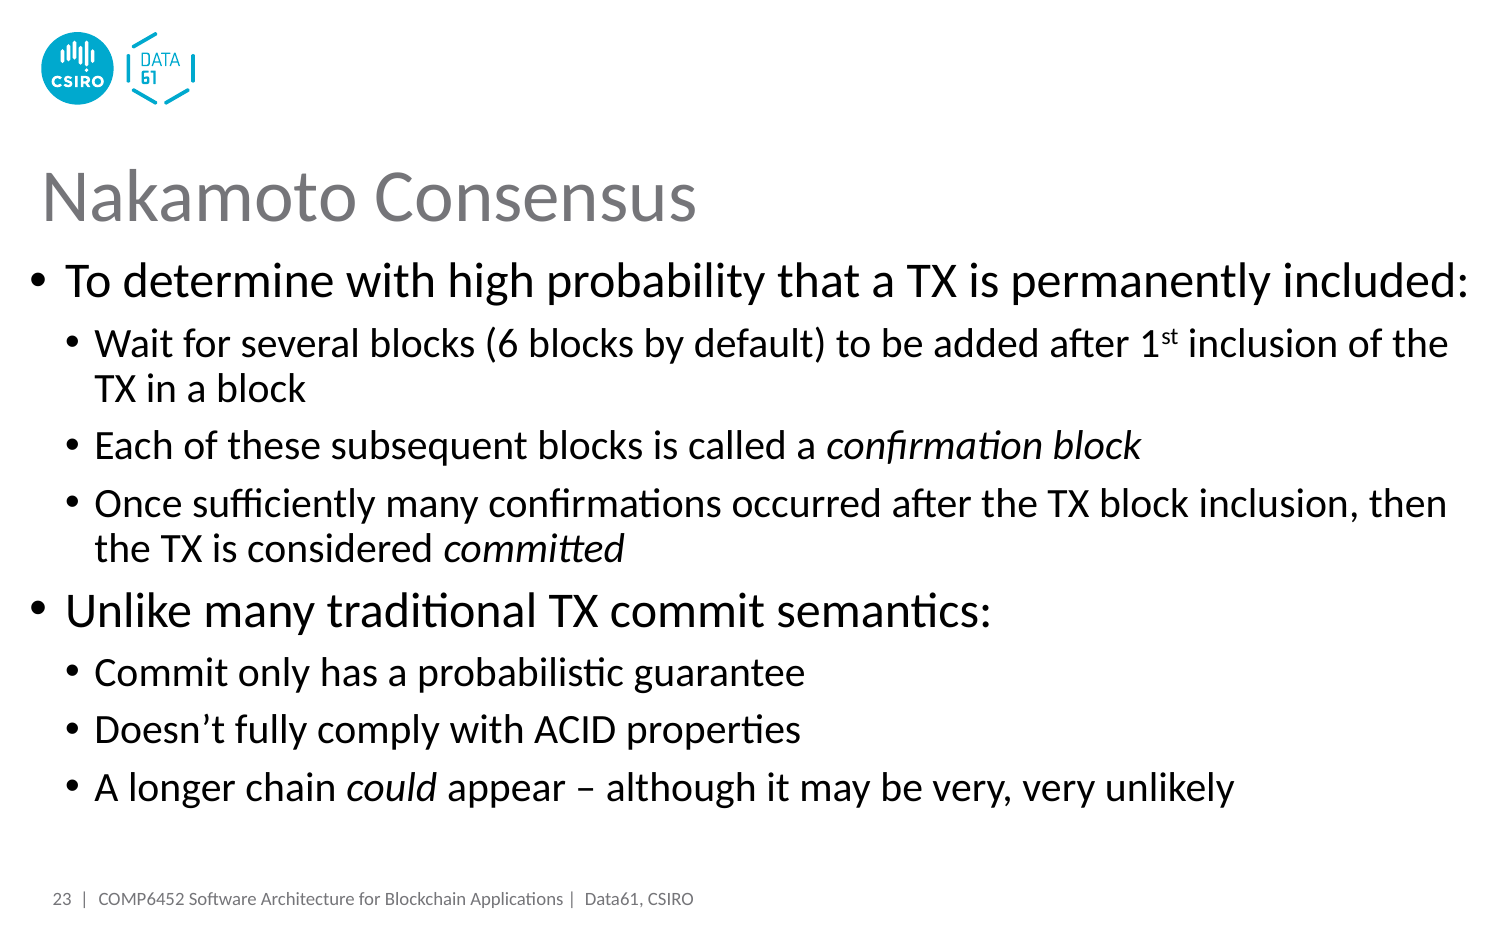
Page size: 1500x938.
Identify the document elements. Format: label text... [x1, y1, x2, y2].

list To determine with high probability that a TX is permanently included: Wait for several blocks (6 blocks by default) to be added after 1st inclusion of the TX in a block Each of these subsequent blocks is called a confirmation block Once sufficiently many confirmations occurred after the TX block inclusion, then the TX is considered committed Unlike many traditional TX commit semantics: Commit only has a probabilistic guarantee Doesn’t fully comply with ACID properties A longer chain could appear – although it may be very, very unlikely [29, 254, 1479, 918]
footer COMP6452 Software Architecture for Blockchain Applications | Data61, CSIRO [98, 889, 1097, 907]
slide_number 23 | [41, 889, 89, 907]
title Nakamoto Consensus [41, 146, 1459, 254]
